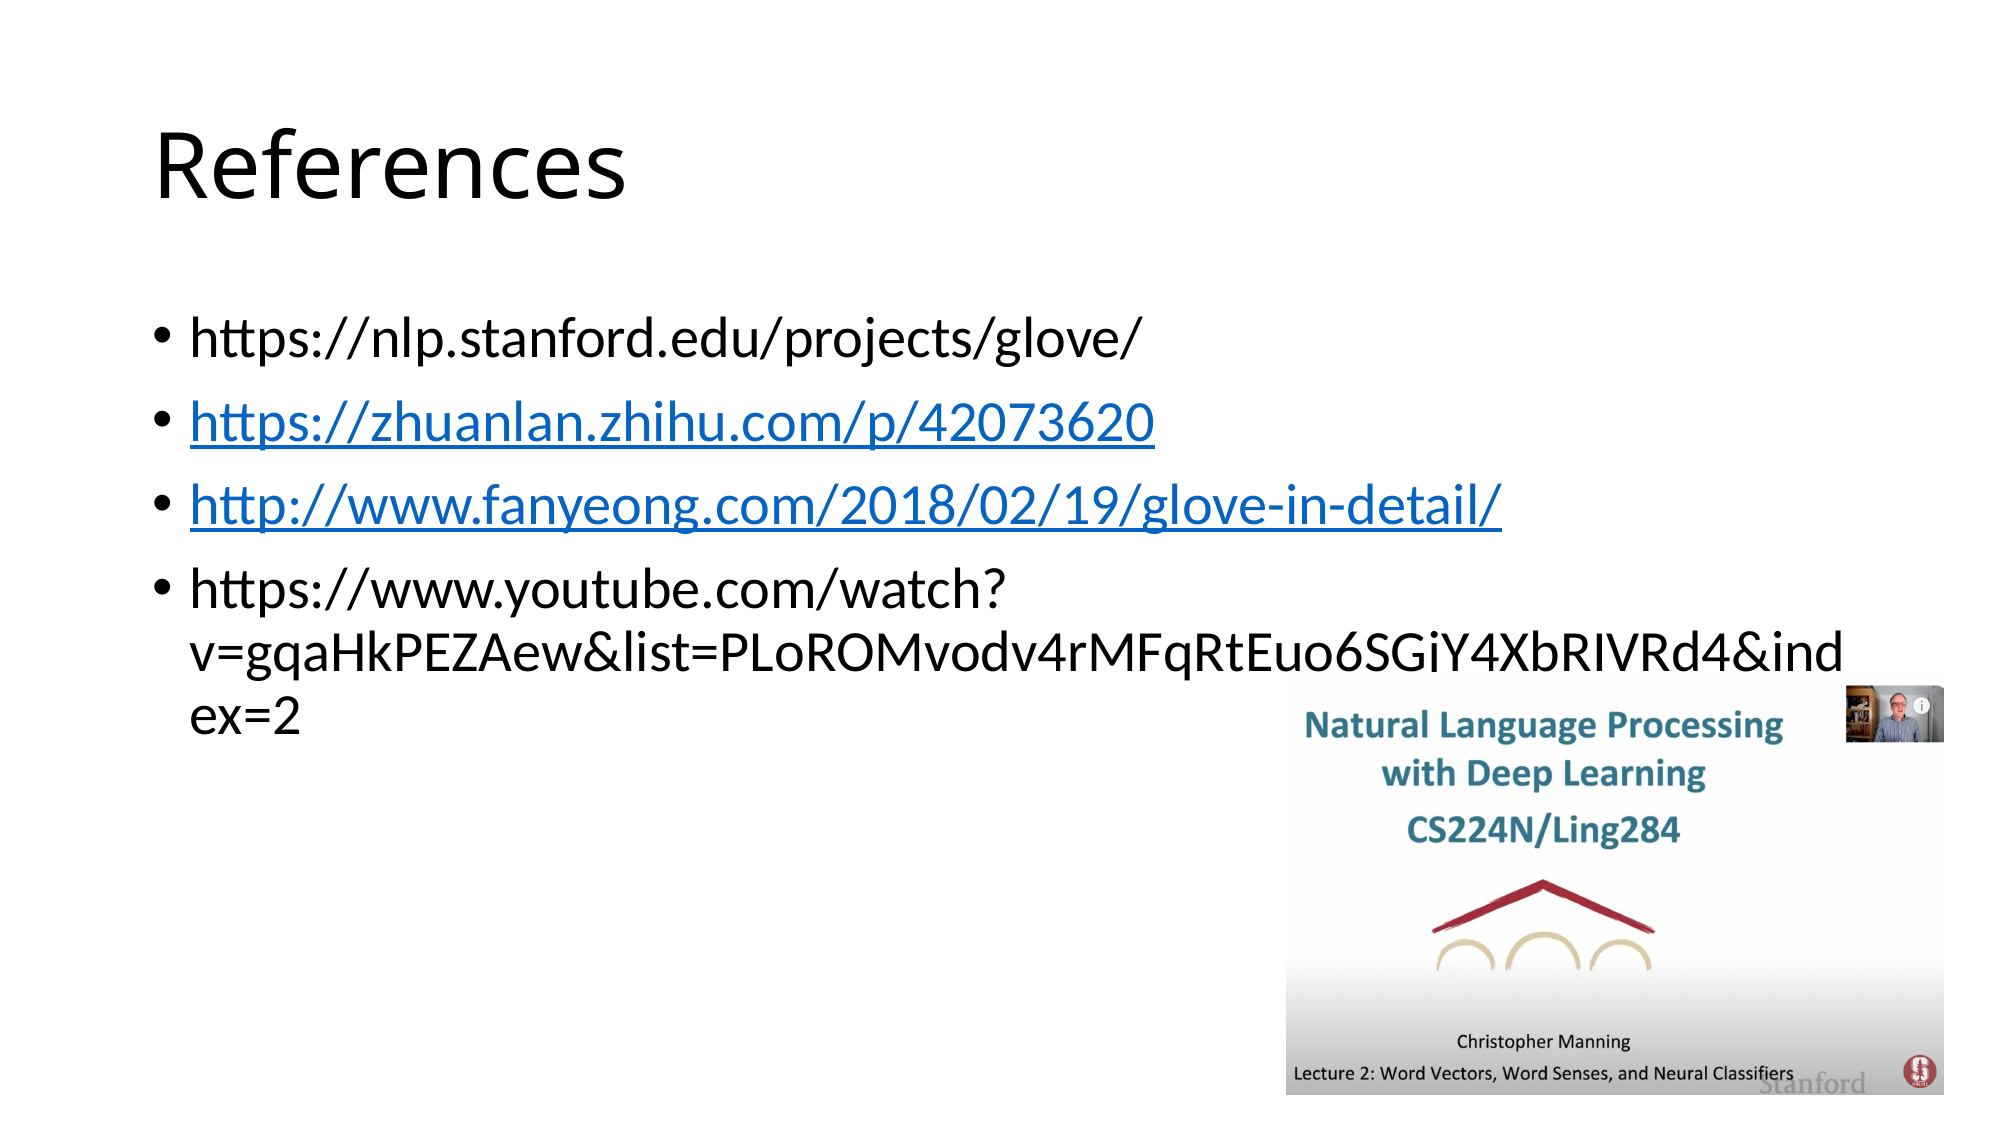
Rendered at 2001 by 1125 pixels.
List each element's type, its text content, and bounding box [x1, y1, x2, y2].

title References [137, 59, 1863, 278]
picture [1286, 672, 1944, 1095]
list https://nlp.stanford.edu/projects/glove/ https://zhuanlan.zhihu.com/p/42073620 http://www.fanyeong.com/2018/02/19/glove-in-detail/ https://www.youtube.com/watch?v=gqaHkPEZAew&list=PLoROMvodv4rMFqRtEuo6SGjY4XbRIVRd4&index=2 [137, 299, 1863, 1014]
